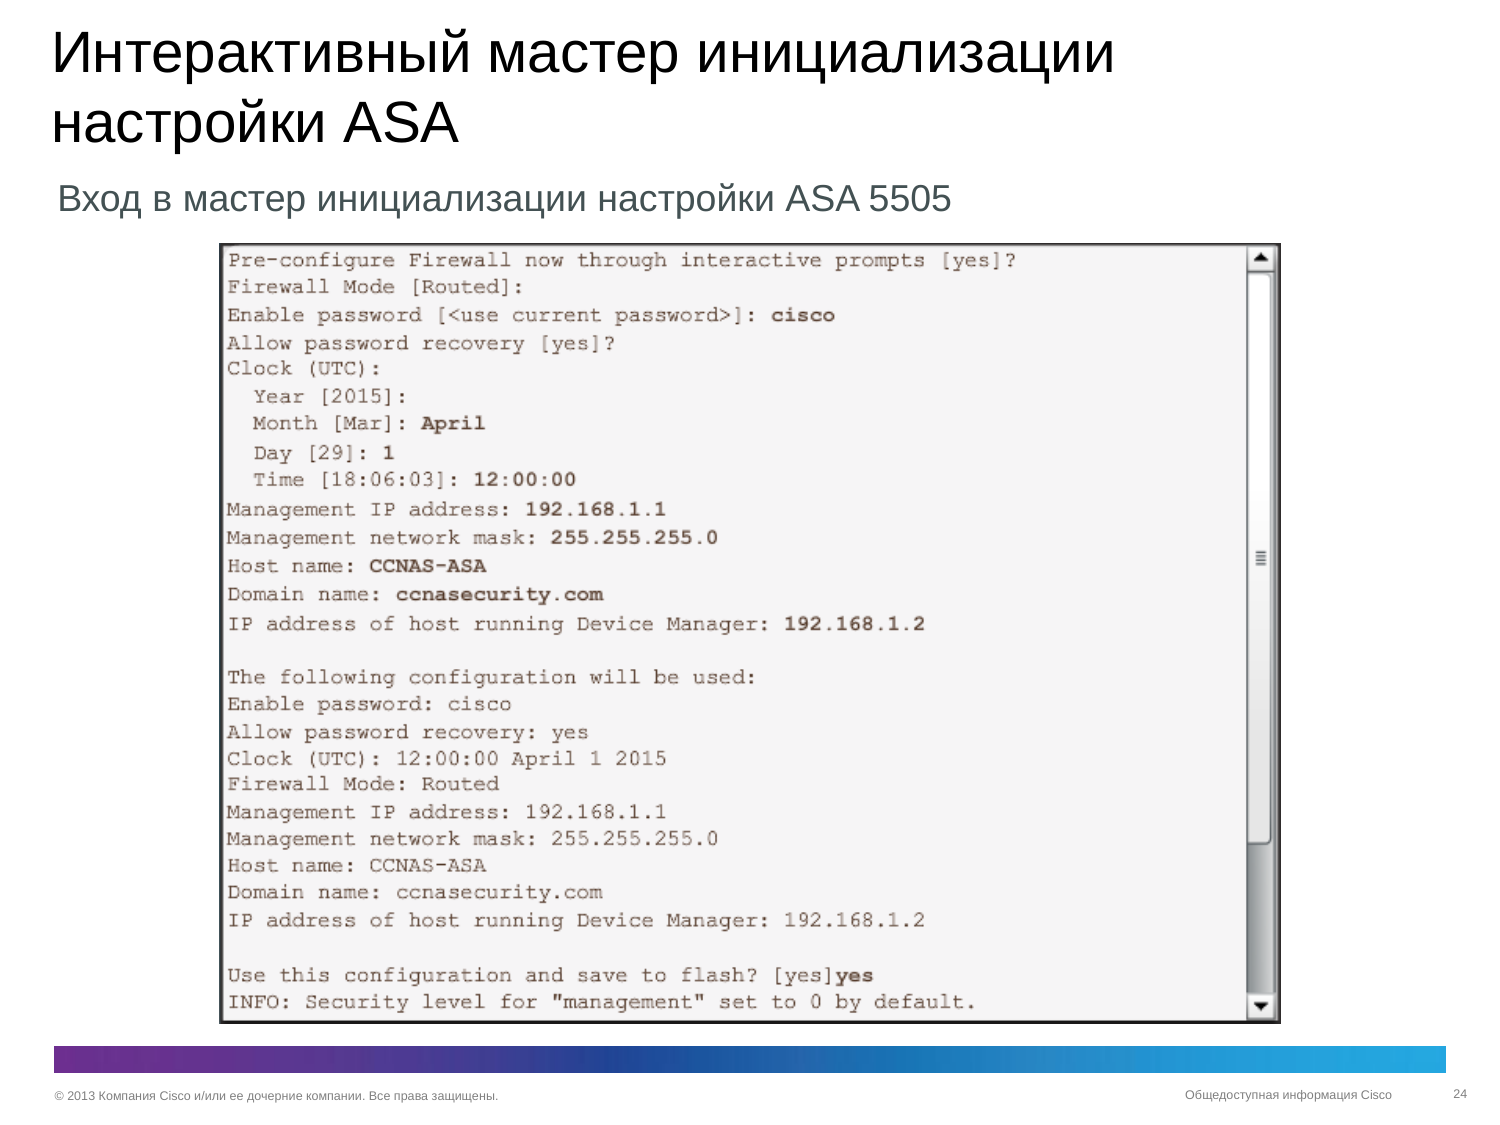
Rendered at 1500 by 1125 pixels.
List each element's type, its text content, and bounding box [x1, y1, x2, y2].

text_box Вход в мастер инициализации настройки ASA 5505 [42, 169, 1443, 242]
picture [219, 243, 1281, 1024]
picture [54, 1046, 1446, 1073]
title Интерактивный мастер инициализации настройки ASA [37, 24, 1500, 162]
